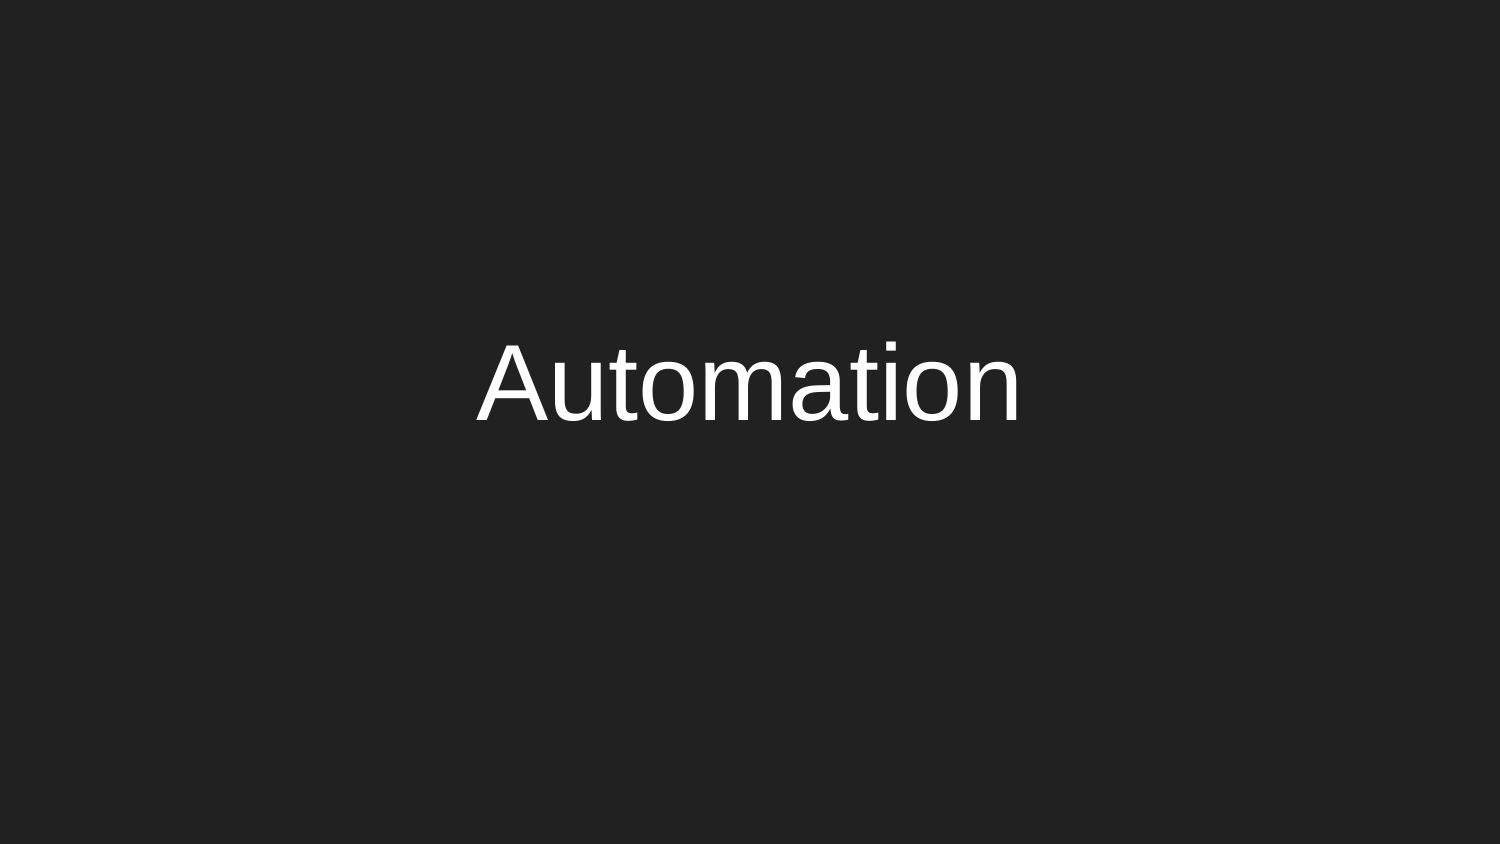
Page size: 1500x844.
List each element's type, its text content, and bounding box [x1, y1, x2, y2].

title Automation [51, 122, 1449, 459]
